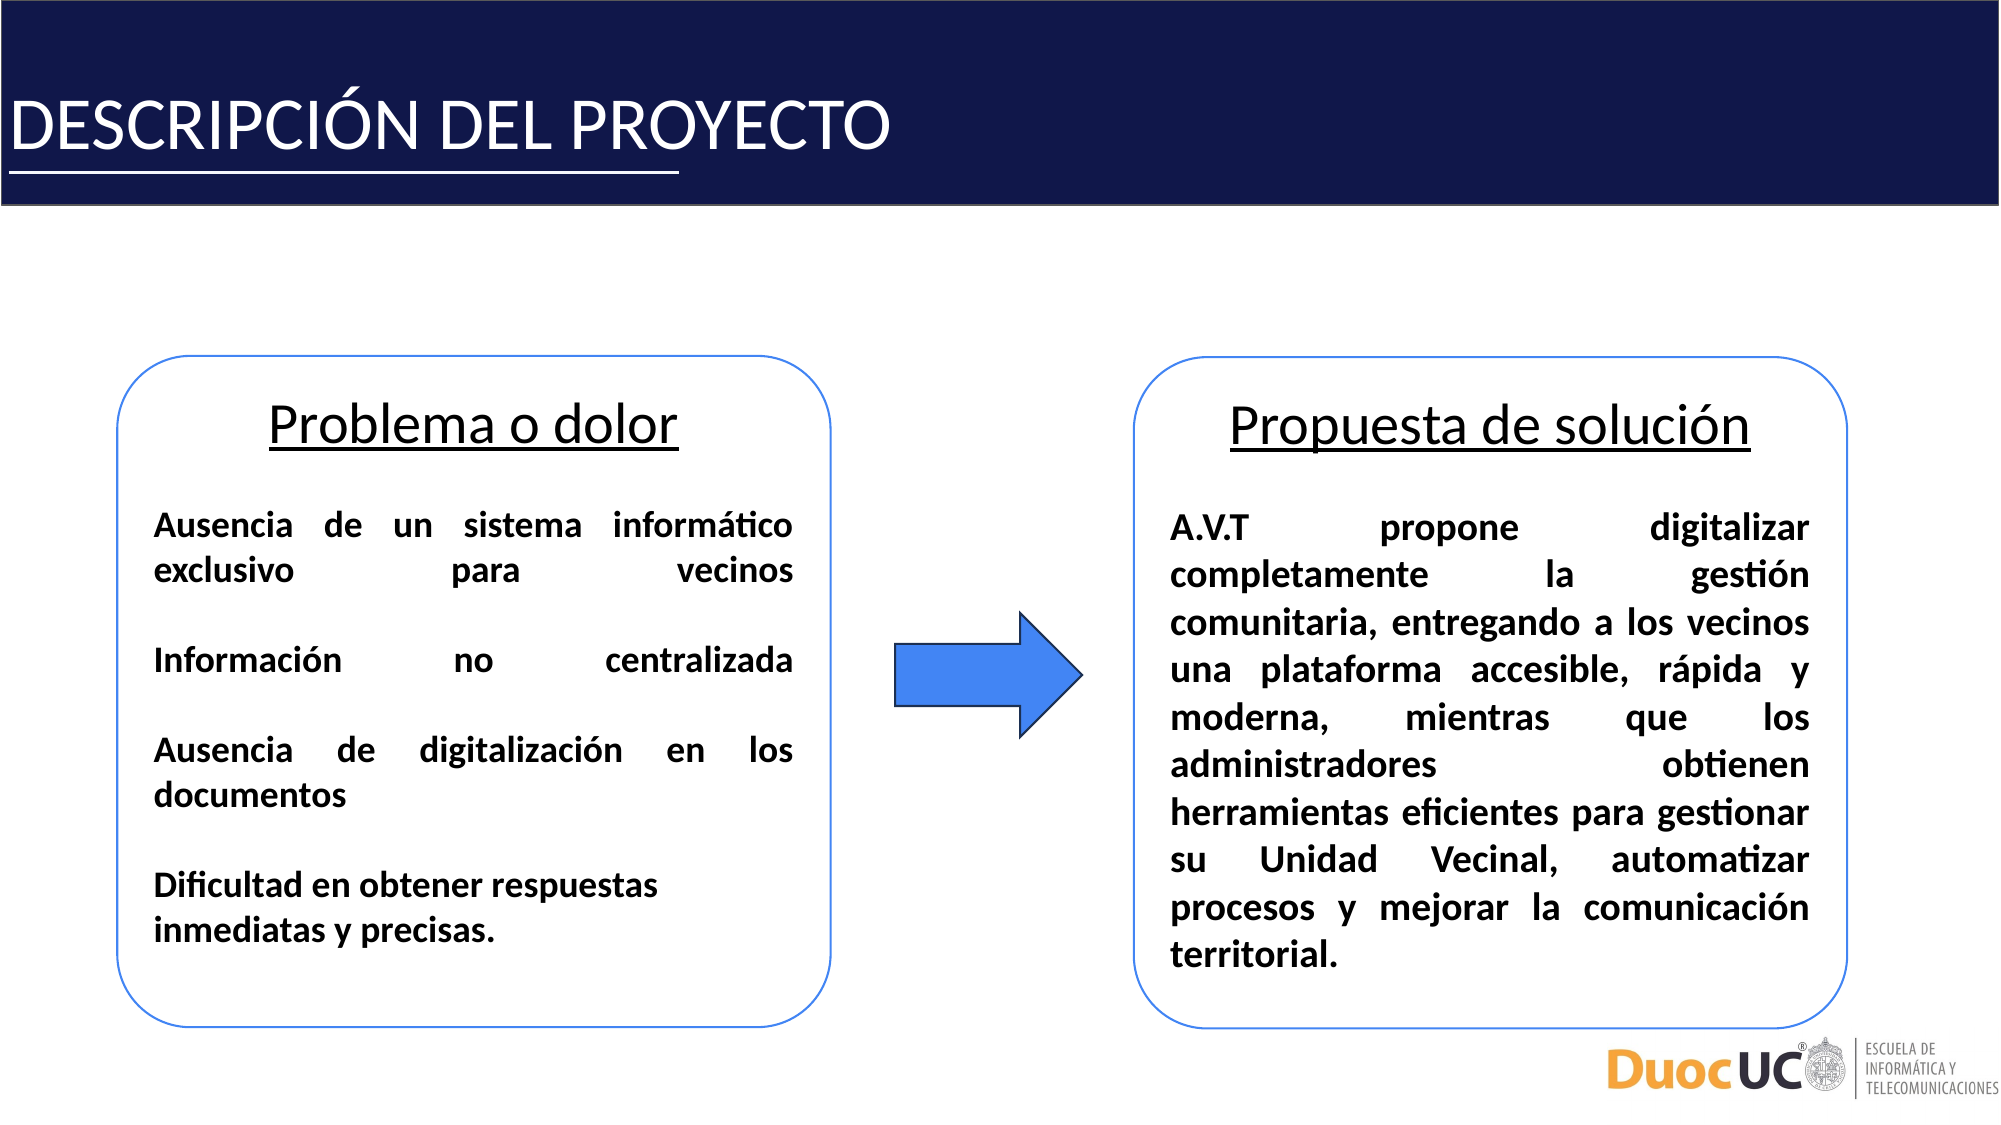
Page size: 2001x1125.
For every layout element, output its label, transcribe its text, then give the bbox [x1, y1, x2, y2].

text_box Propuesta de solución A.V.T propone digitalizar completamente la gestión comunitaria, entregando a los vecinos una plataforma accesible, rápida y moderna, mientras que los administradores obtienen herramientas eficientes para gestionar su Unidad Vecinal, automatizar procesos y mejorar la comunicación territorial. [1133, 357, 1848, 1029]
text_box Problema o dolor Ausencia de un sistema informático exclusivo para vecinos Información no centralizada Ausencia de digitalización en los documentos Dificultad en obtener respuestas inmediatas y precisas. [117, 355, 831, 1028]
text_box DESCRIPCIÓN DEL PROYECTO [0, 66, 1101, 172]
picture [1607, 1027, 1999, 1125]
text_box [895, 612, 1083, 738]
